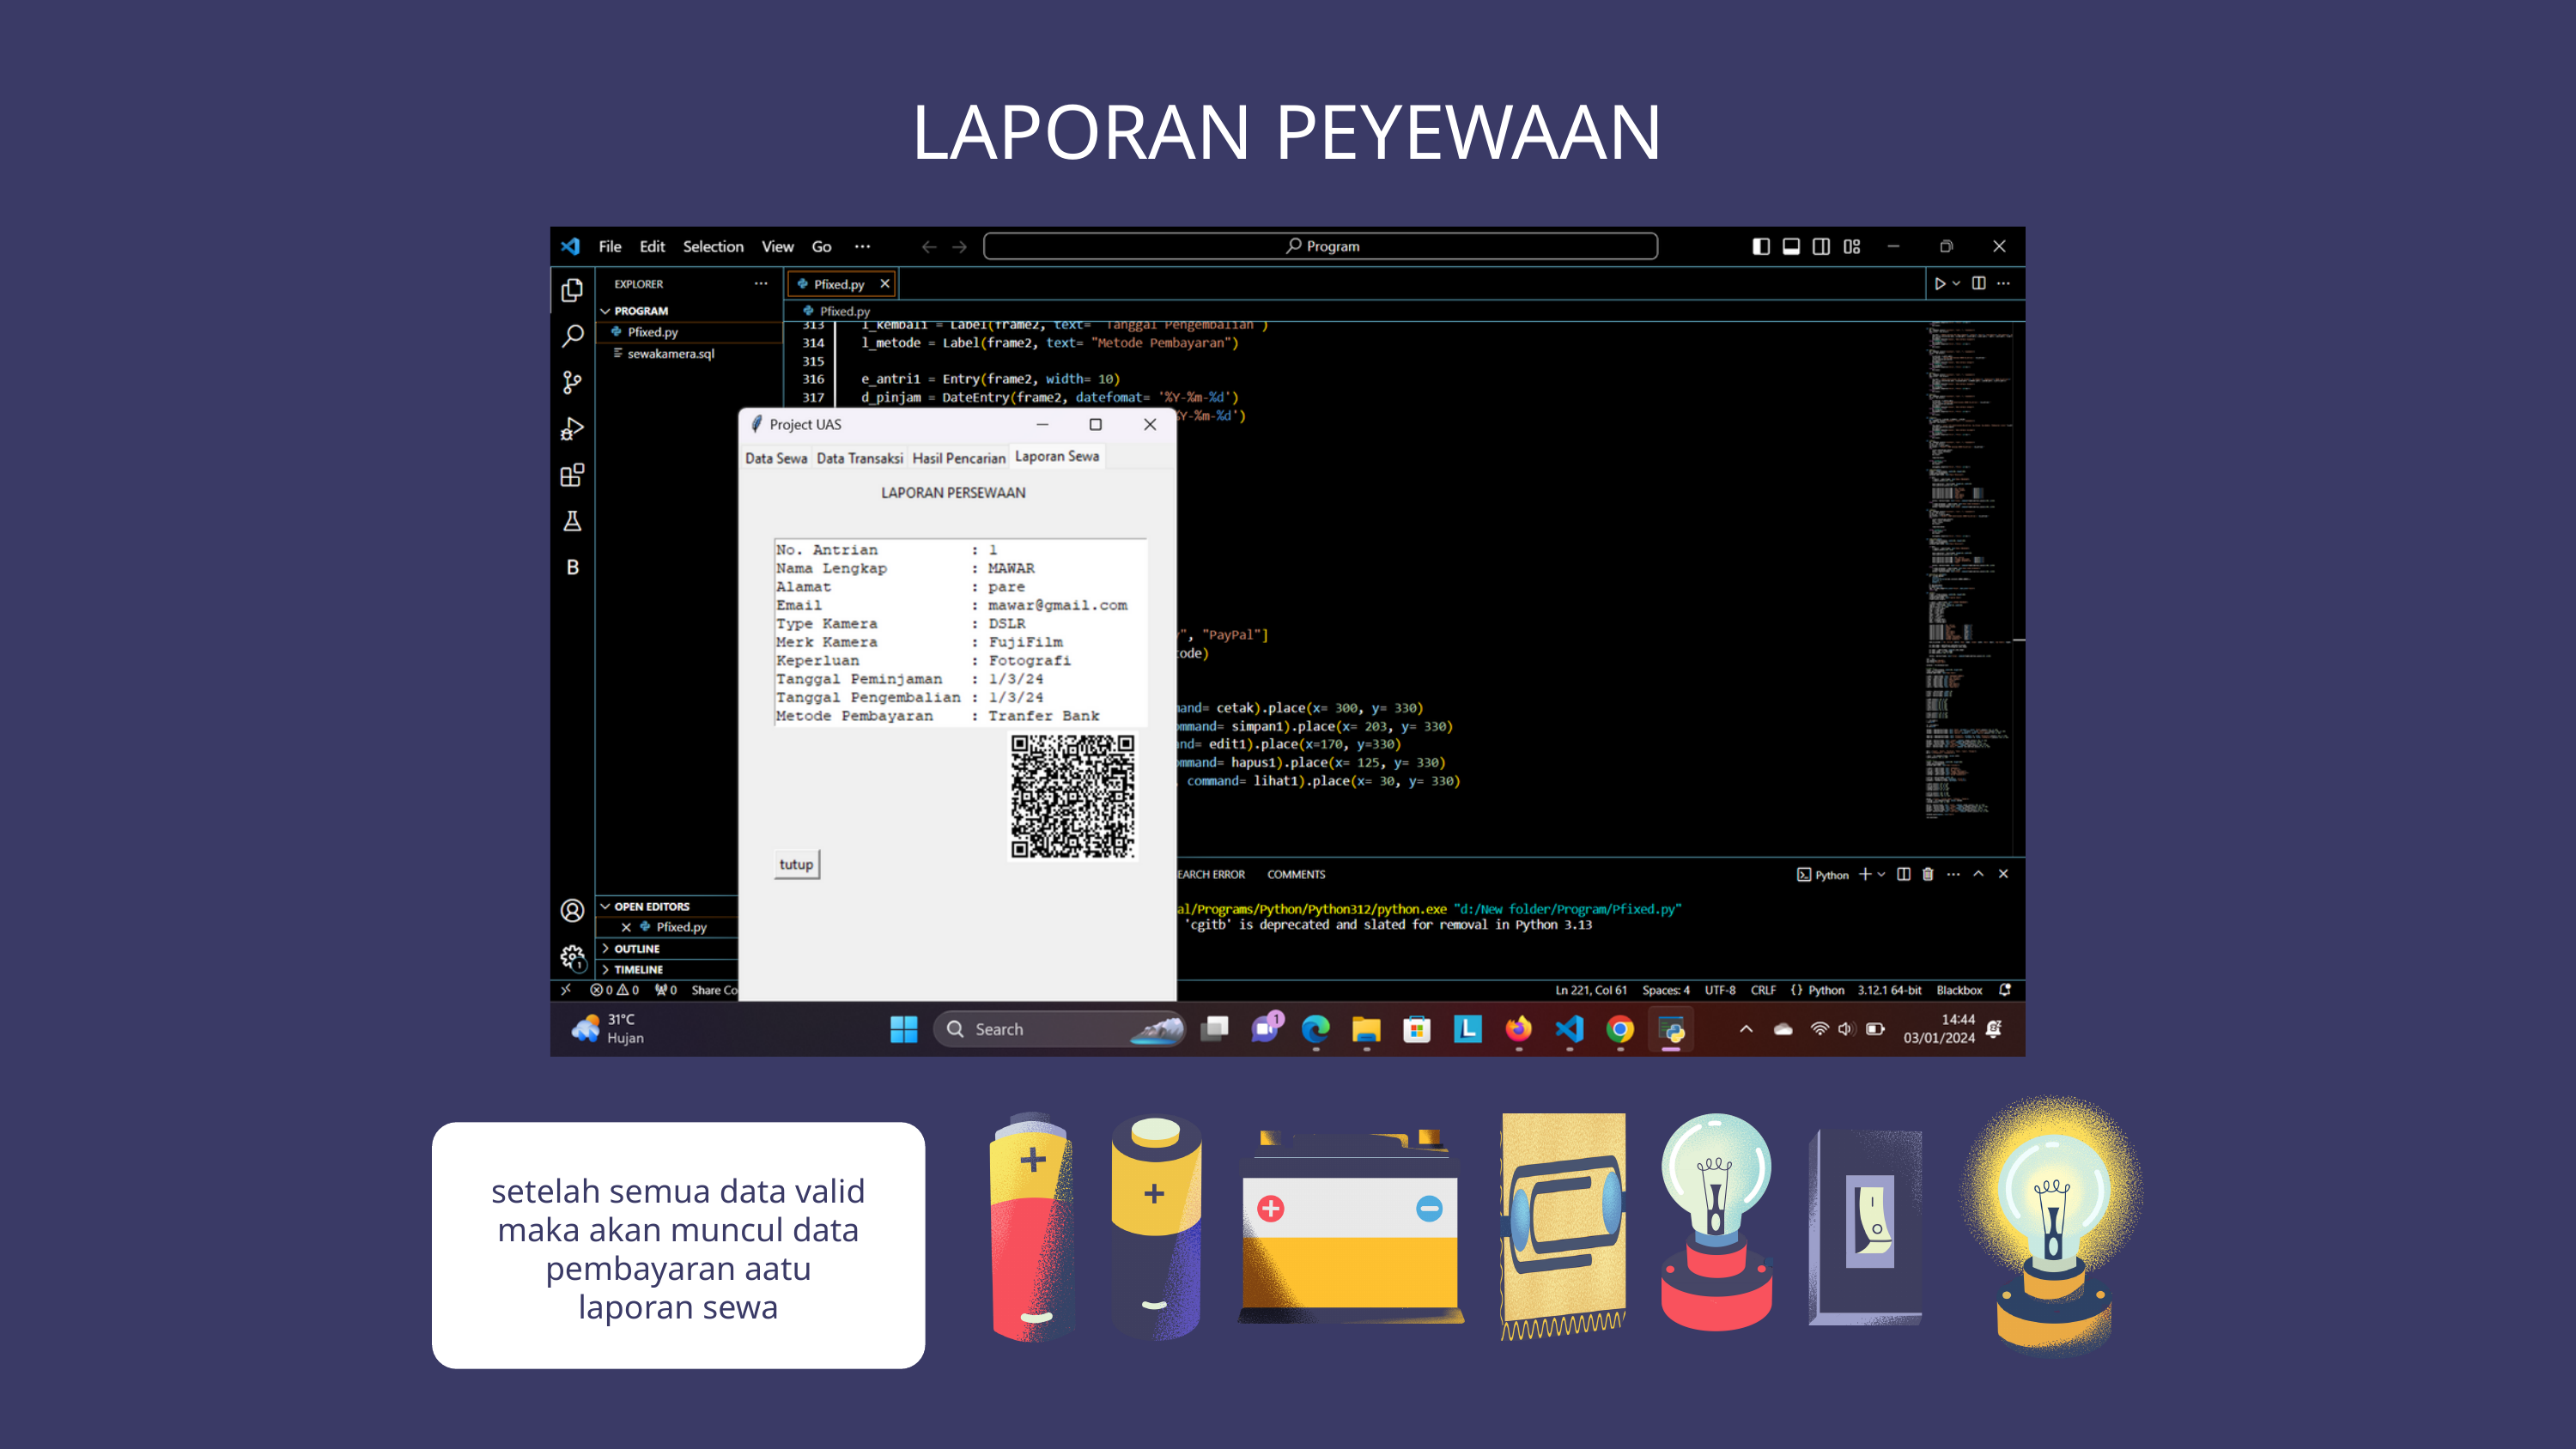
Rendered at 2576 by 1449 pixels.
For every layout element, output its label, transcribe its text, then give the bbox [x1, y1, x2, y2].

text_box [1237, 1130, 1465, 1324]
text_box [1958, 1094, 2144, 1359]
text_box [1111, 1113, 1202, 1341]
text_box [989, 1112, 1076, 1343]
text_box [1662, 1113, 1774, 1340]
text_box [1808, 1129, 1923, 1325]
text_box [1500, 1113, 1626, 1341]
text_box LAPORAN PEYEWAAN [513, 84, 2062, 175]
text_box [431, 1122, 926, 1369]
text_box [550, 227, 2026, 1058]
